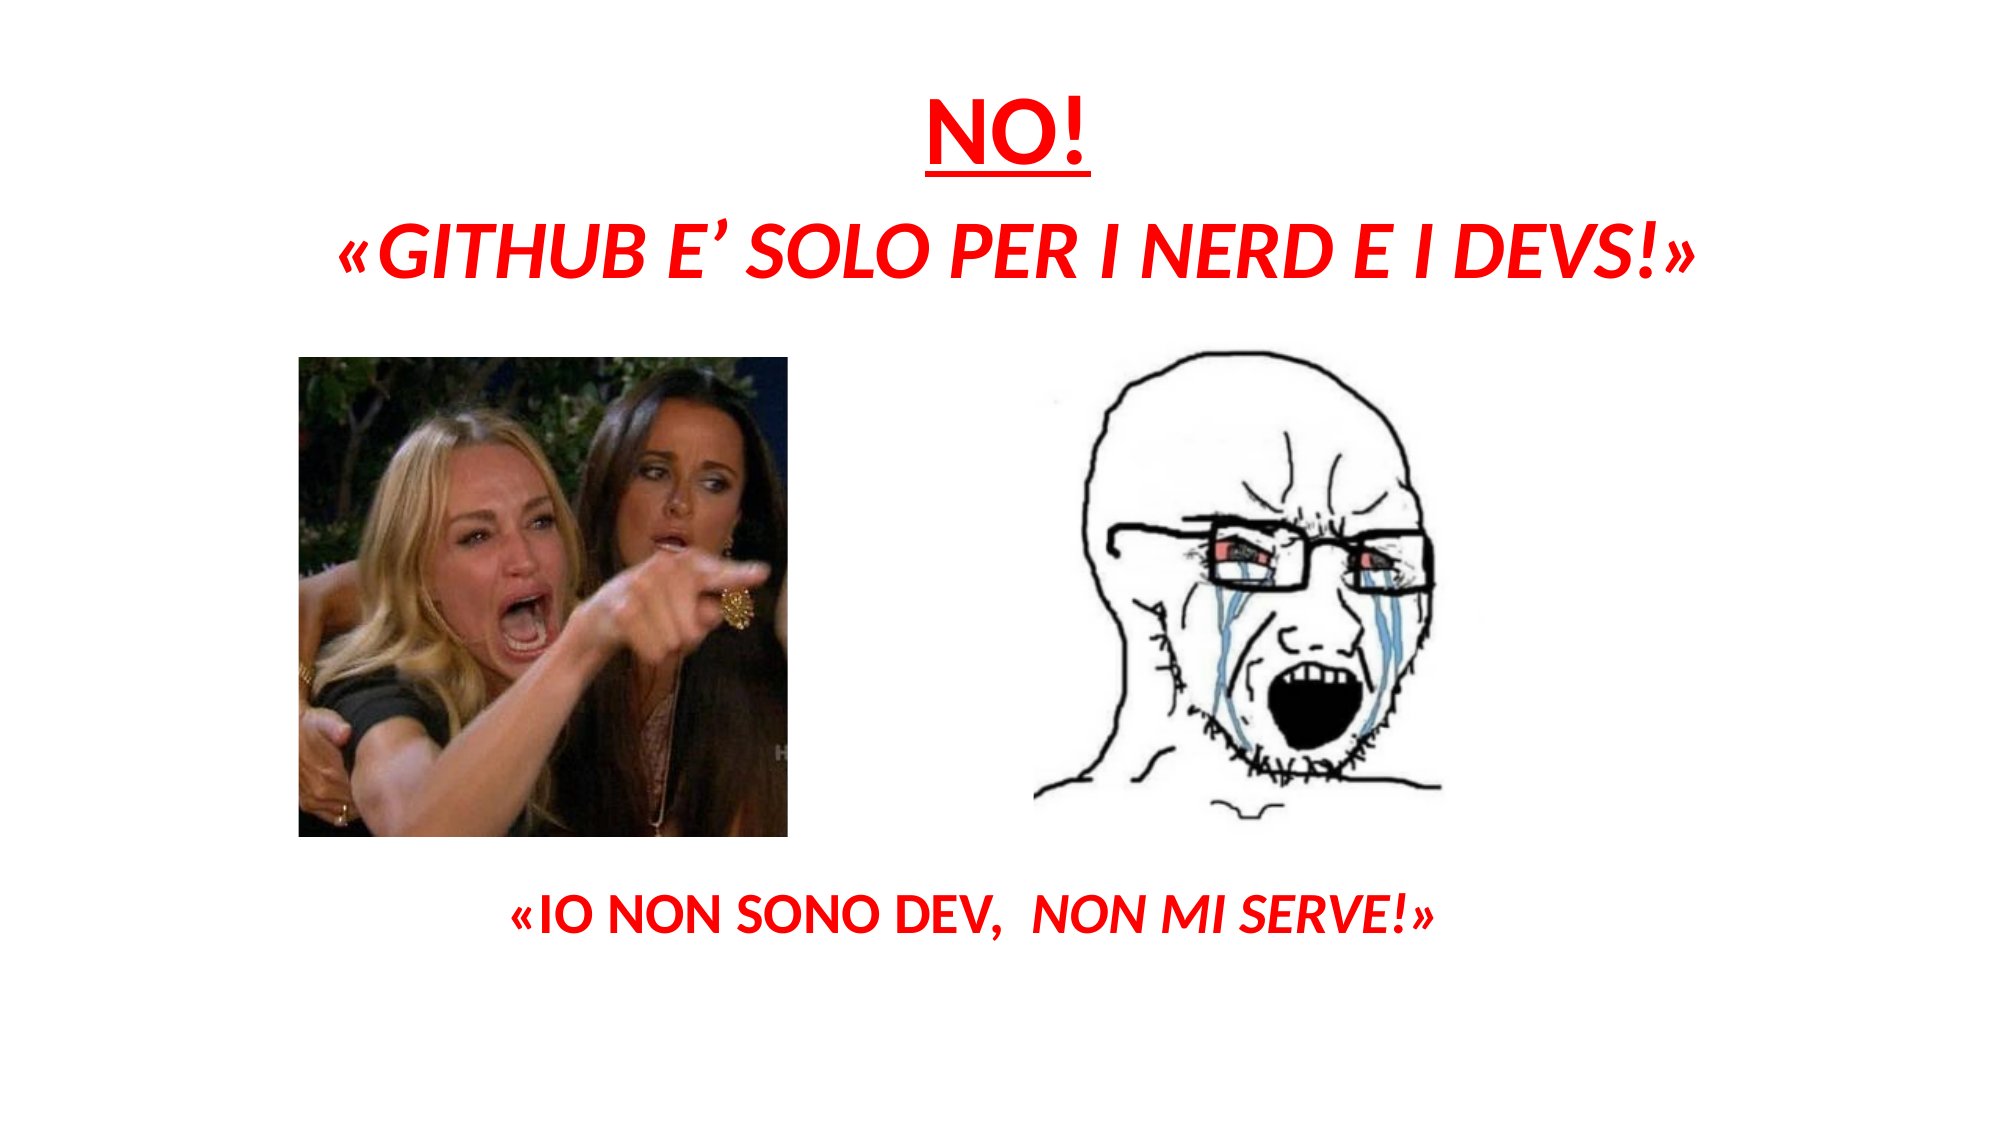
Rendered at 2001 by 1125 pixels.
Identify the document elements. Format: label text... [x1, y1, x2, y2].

picture [298, 357, 788, 837]
picture [1033, 337, 1485, 840]
text_box «IO NON SONO DEV, NON MI SERVE!» [492, 867, 1472, 953]
list NO! «GITHUB E’ SOLO PER I NERD E I DEVS!» [137, 70, 1901, 1066]
